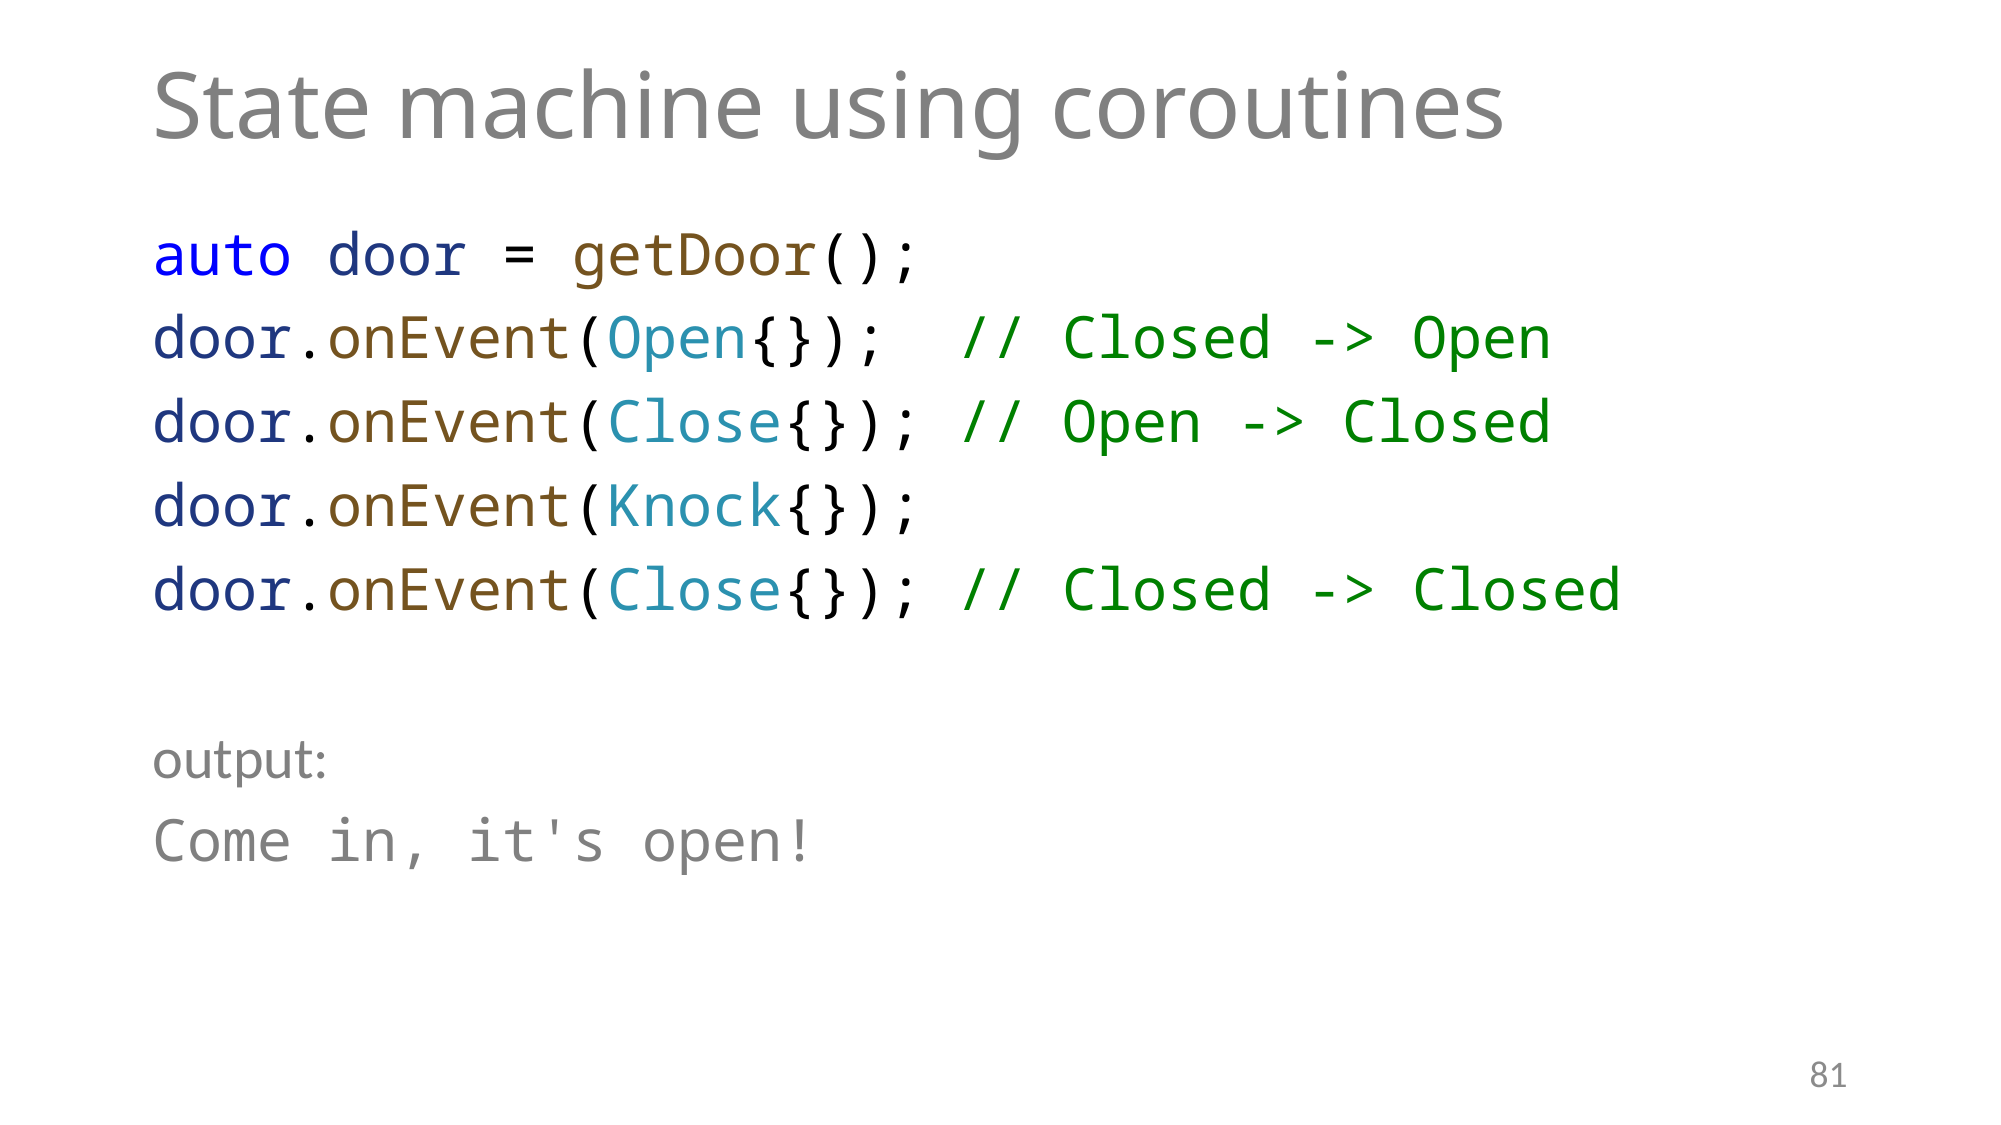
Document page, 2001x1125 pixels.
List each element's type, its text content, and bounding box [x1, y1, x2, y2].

title State machine using coroutines [137, 0, 1863, 217]
list auto door = getDoor(); door.onEvent(Open{}); // Closed -> Open door.onEvent(Close{}); // Open -> Closed door.onEvent(Knock{}); door.onEvent(Close{}); // Closed -> Closed output: Come in, it's open! [137, 217, 1863, 1043]
slide_number 81 [1412, 1042, 1863, 1103]
